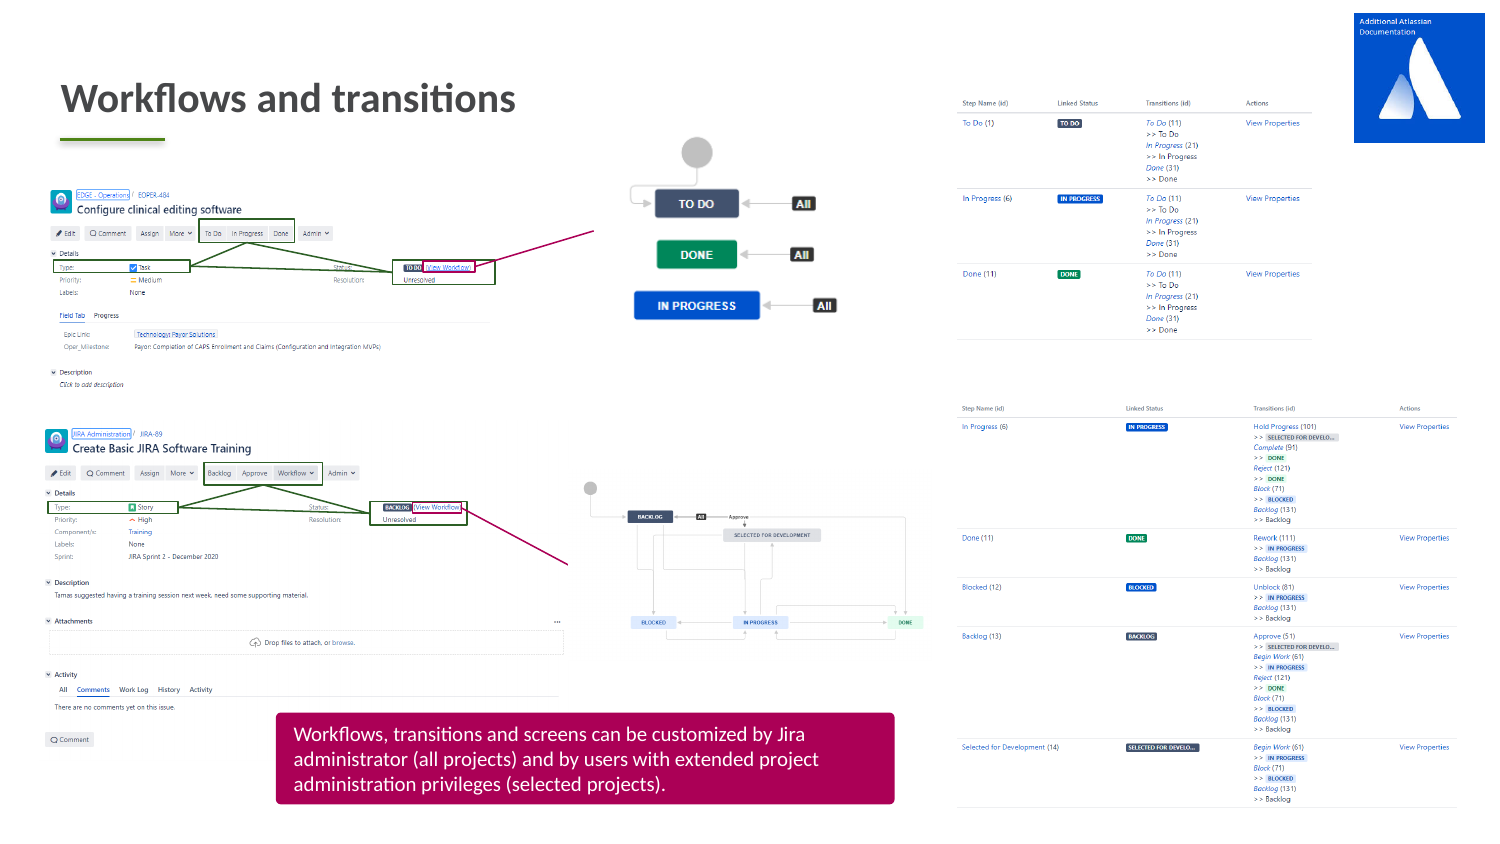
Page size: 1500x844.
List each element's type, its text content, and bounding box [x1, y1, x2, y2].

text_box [45, 183, 496, 401]
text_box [39, 420, 569, 761]
title Workflows and transitions [45, 63, 918, 147]
text_box Workflows, transitions and screens can be customized by Jira administrator (all projects) and by users with extended project administration privileges (selected projects). [275, 712, 895, 805]
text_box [474, 230, 594, 267]
picture [568, 469, 932, 661]
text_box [461, 507, 563, 566]
picture [593, 92, 872, 369]
picture [954, 400, 1457, 813]
picture [1354, 12, 1485, 143]
picture [954, 92, 1312, 345]
